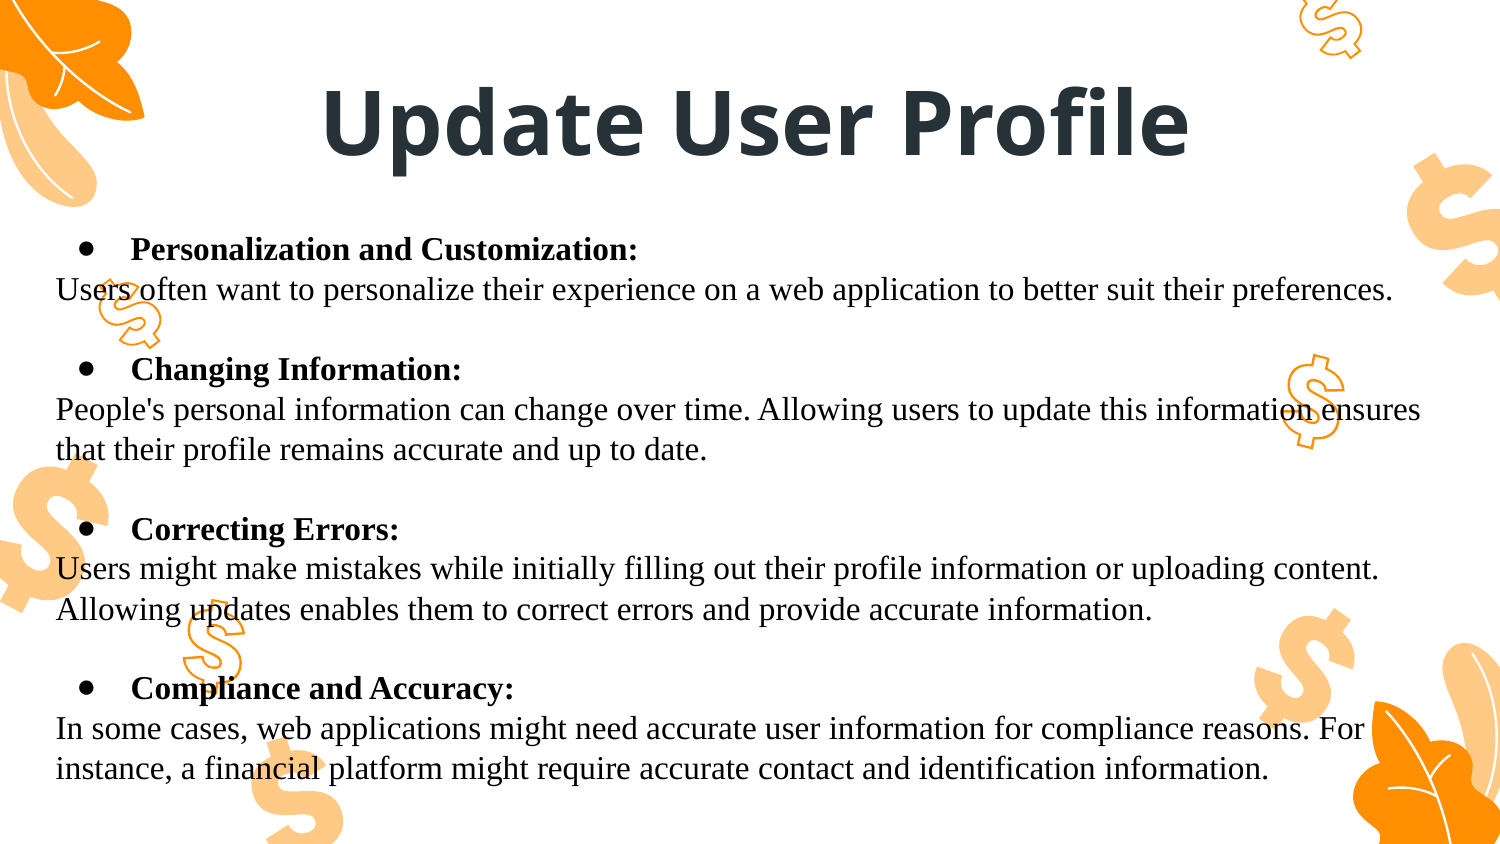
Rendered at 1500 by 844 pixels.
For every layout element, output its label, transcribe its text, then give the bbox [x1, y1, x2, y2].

title Update User Profile [156, 87, 1354, 151]
text_box Personalization and Customization: Users often want to personalize their experience on a web application to better suit their preferences. Changing Information: People's personal information can change over time. Allowing users to update this information ensures that their profile remains accurate and up to date. Correcting Errors: Users might make mistakes while initially filling out their profile information or uploading content. Allowing updates enables them to correct errors and provide accurate information. Compliance and Accuracy: In some cases, web applications might need accurate user information for compliance reasons. For instance, a financial platform might require accurate contact and identification information. [40, 212, 1455, 844]
